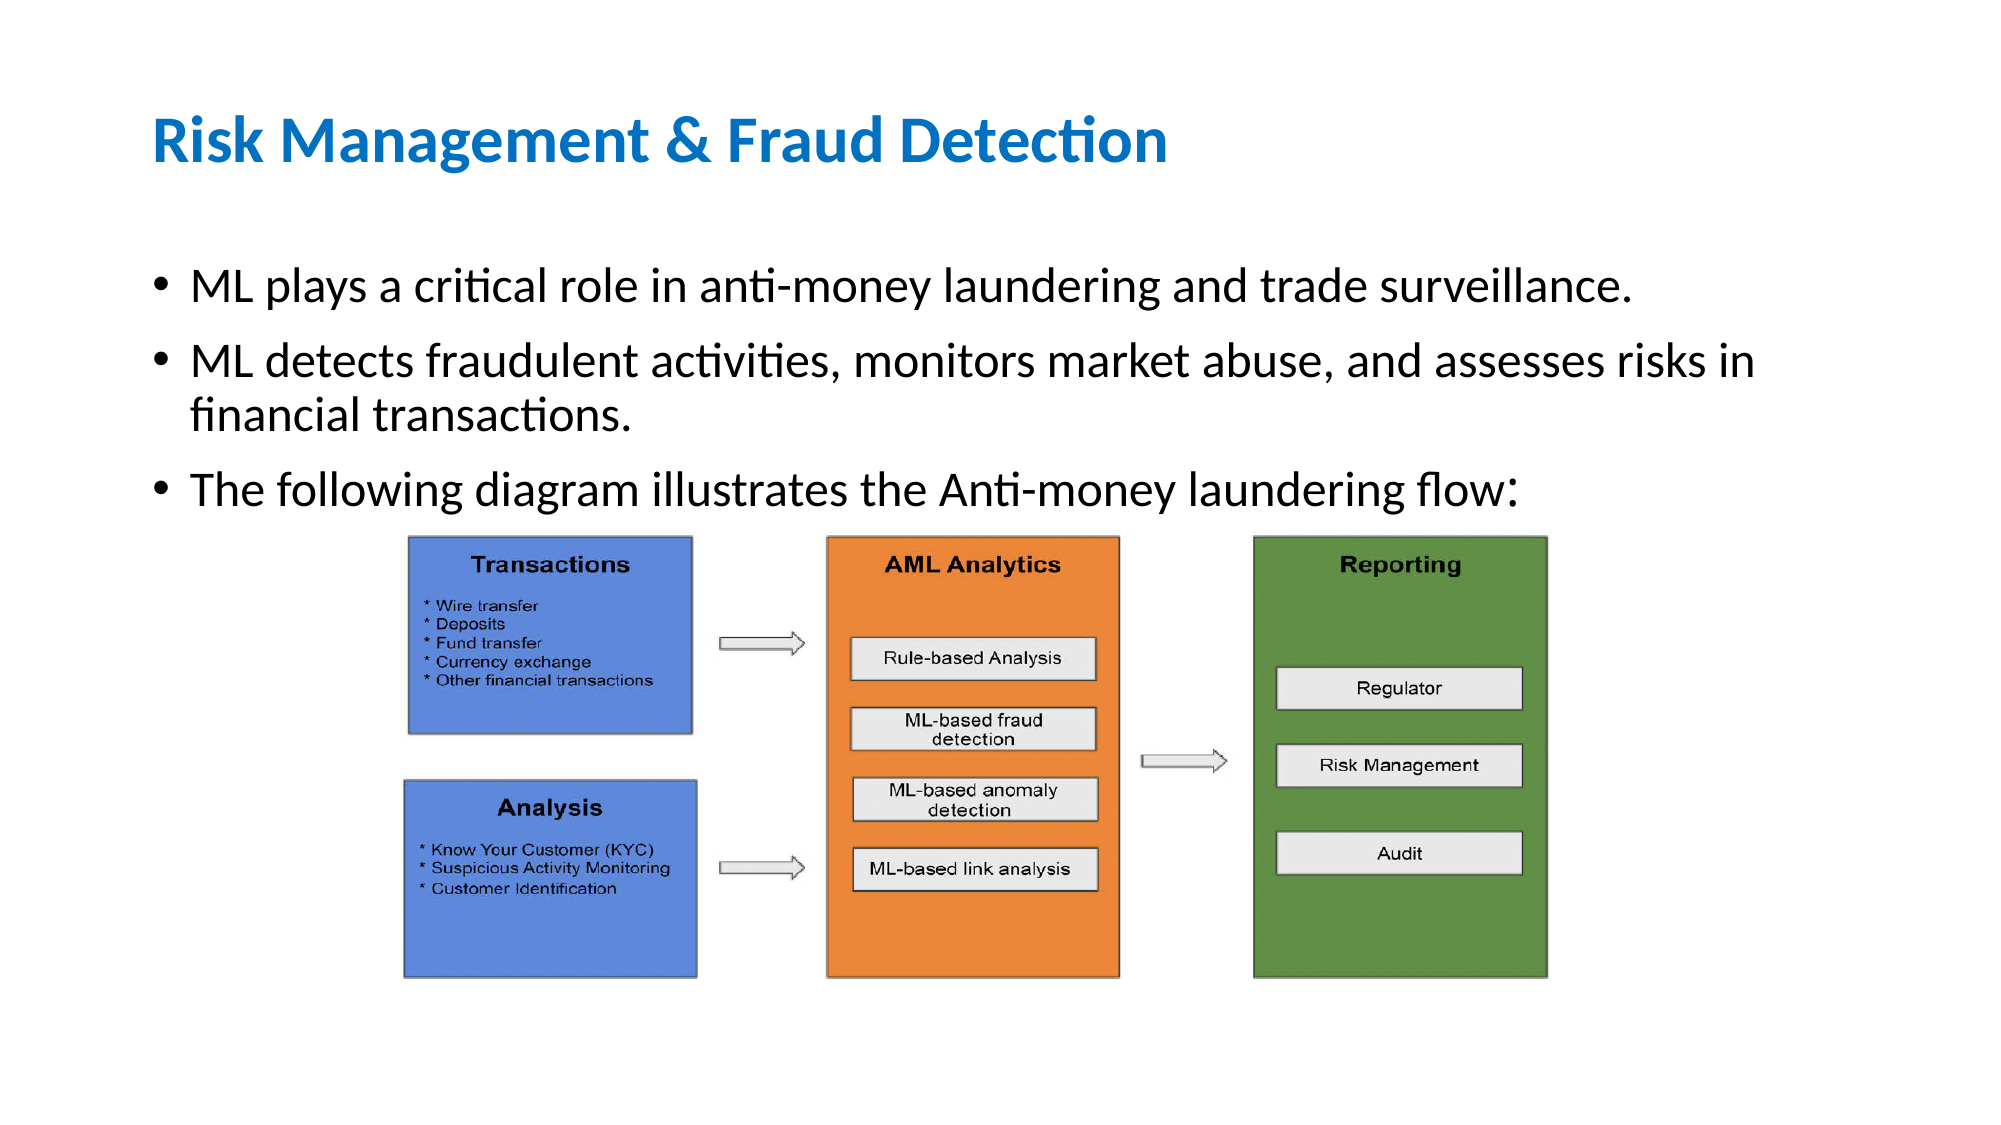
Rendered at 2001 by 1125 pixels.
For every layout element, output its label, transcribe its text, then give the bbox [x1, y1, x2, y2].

picture [360, 524, 1590, 1001]
title Risk Management & Fraud Detection [137, 59, 1863, 222]
list ML plays a critical role in anti-money laundering and trade surveillance. ML detects fraudulent activities, monitors market abuse, and assesses risks in financial transactions. The following diagram illustrates the Anti-money laundering flow: [137, 251, 1863, 1014]
